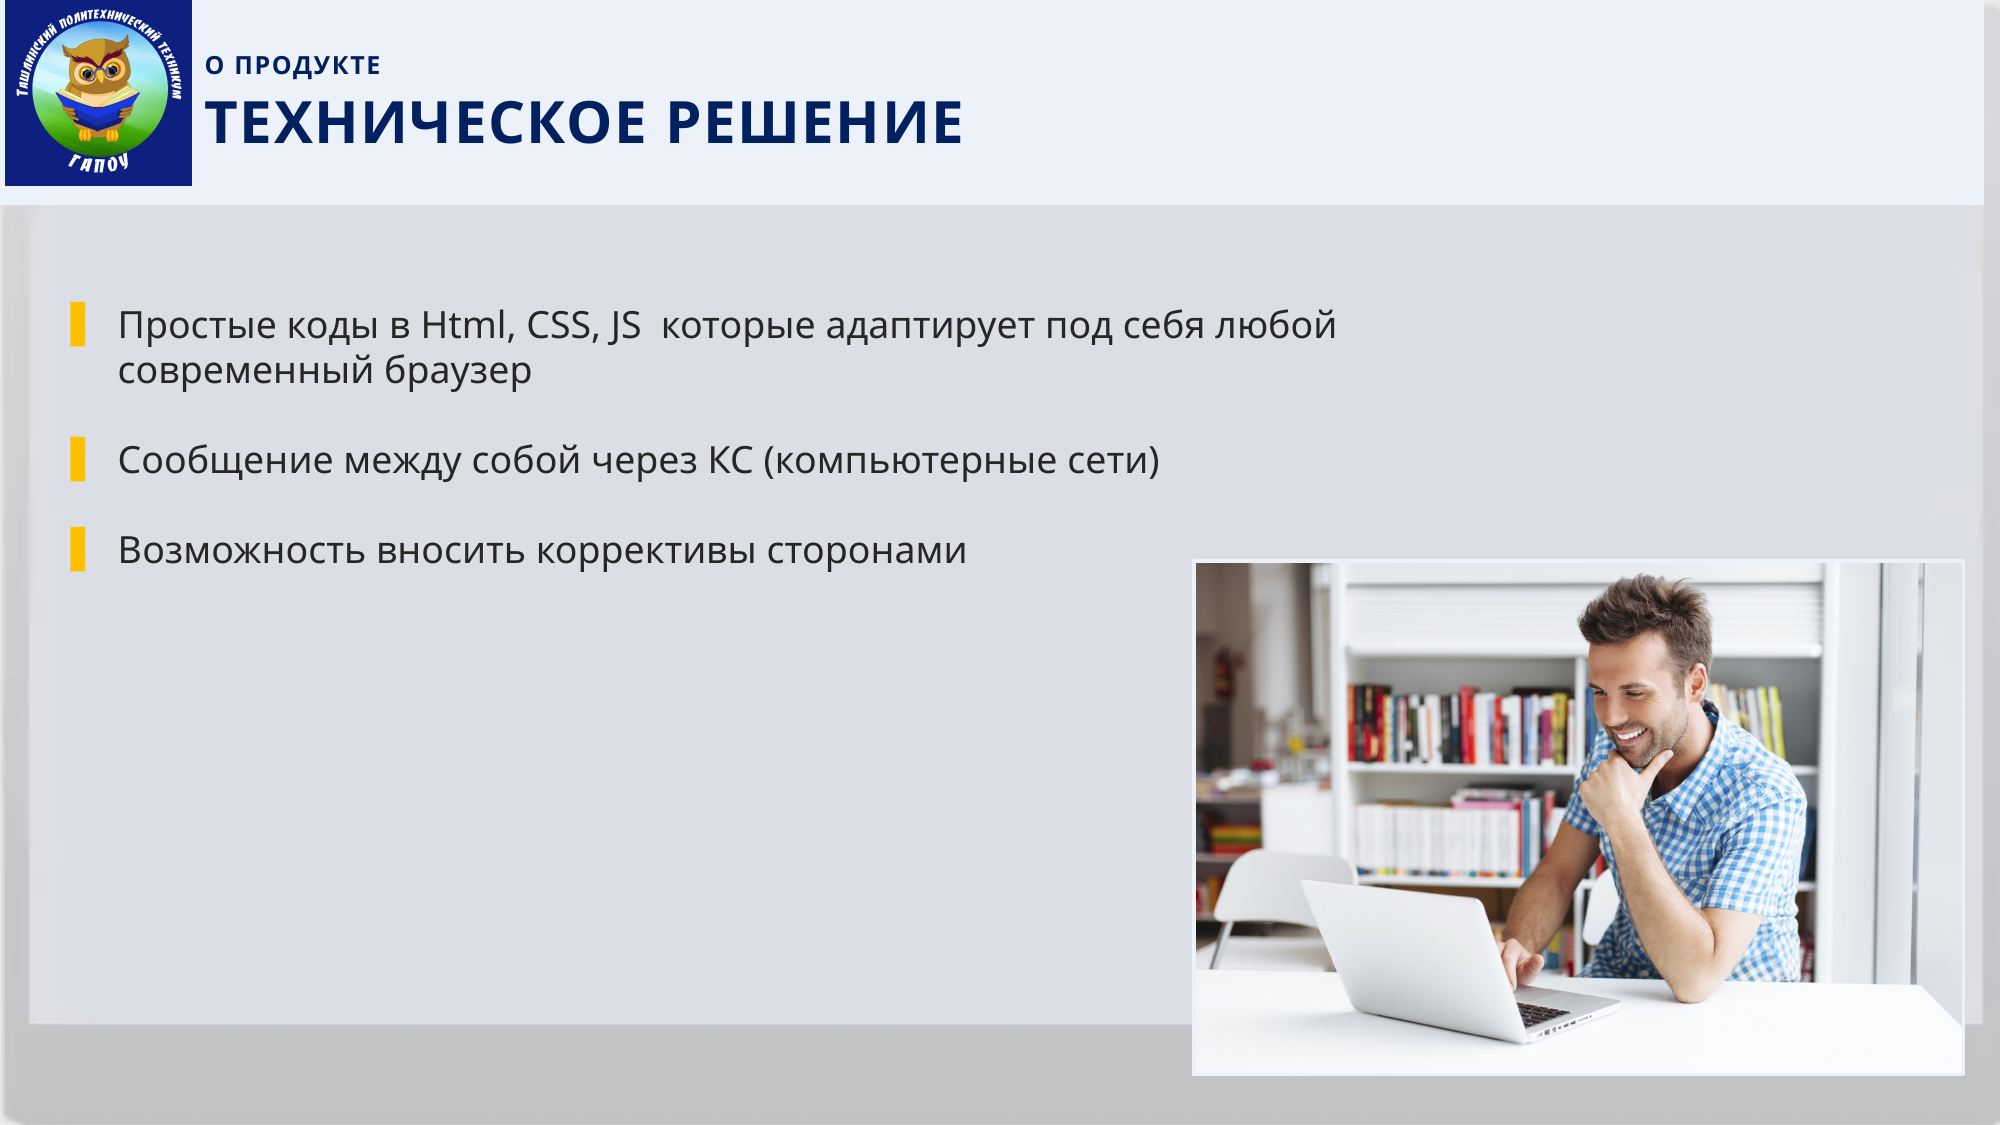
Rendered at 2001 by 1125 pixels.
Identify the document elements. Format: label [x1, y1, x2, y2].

text_box [192, 41, 1567, 163]
picture [0, 0, 2000, 1125]
